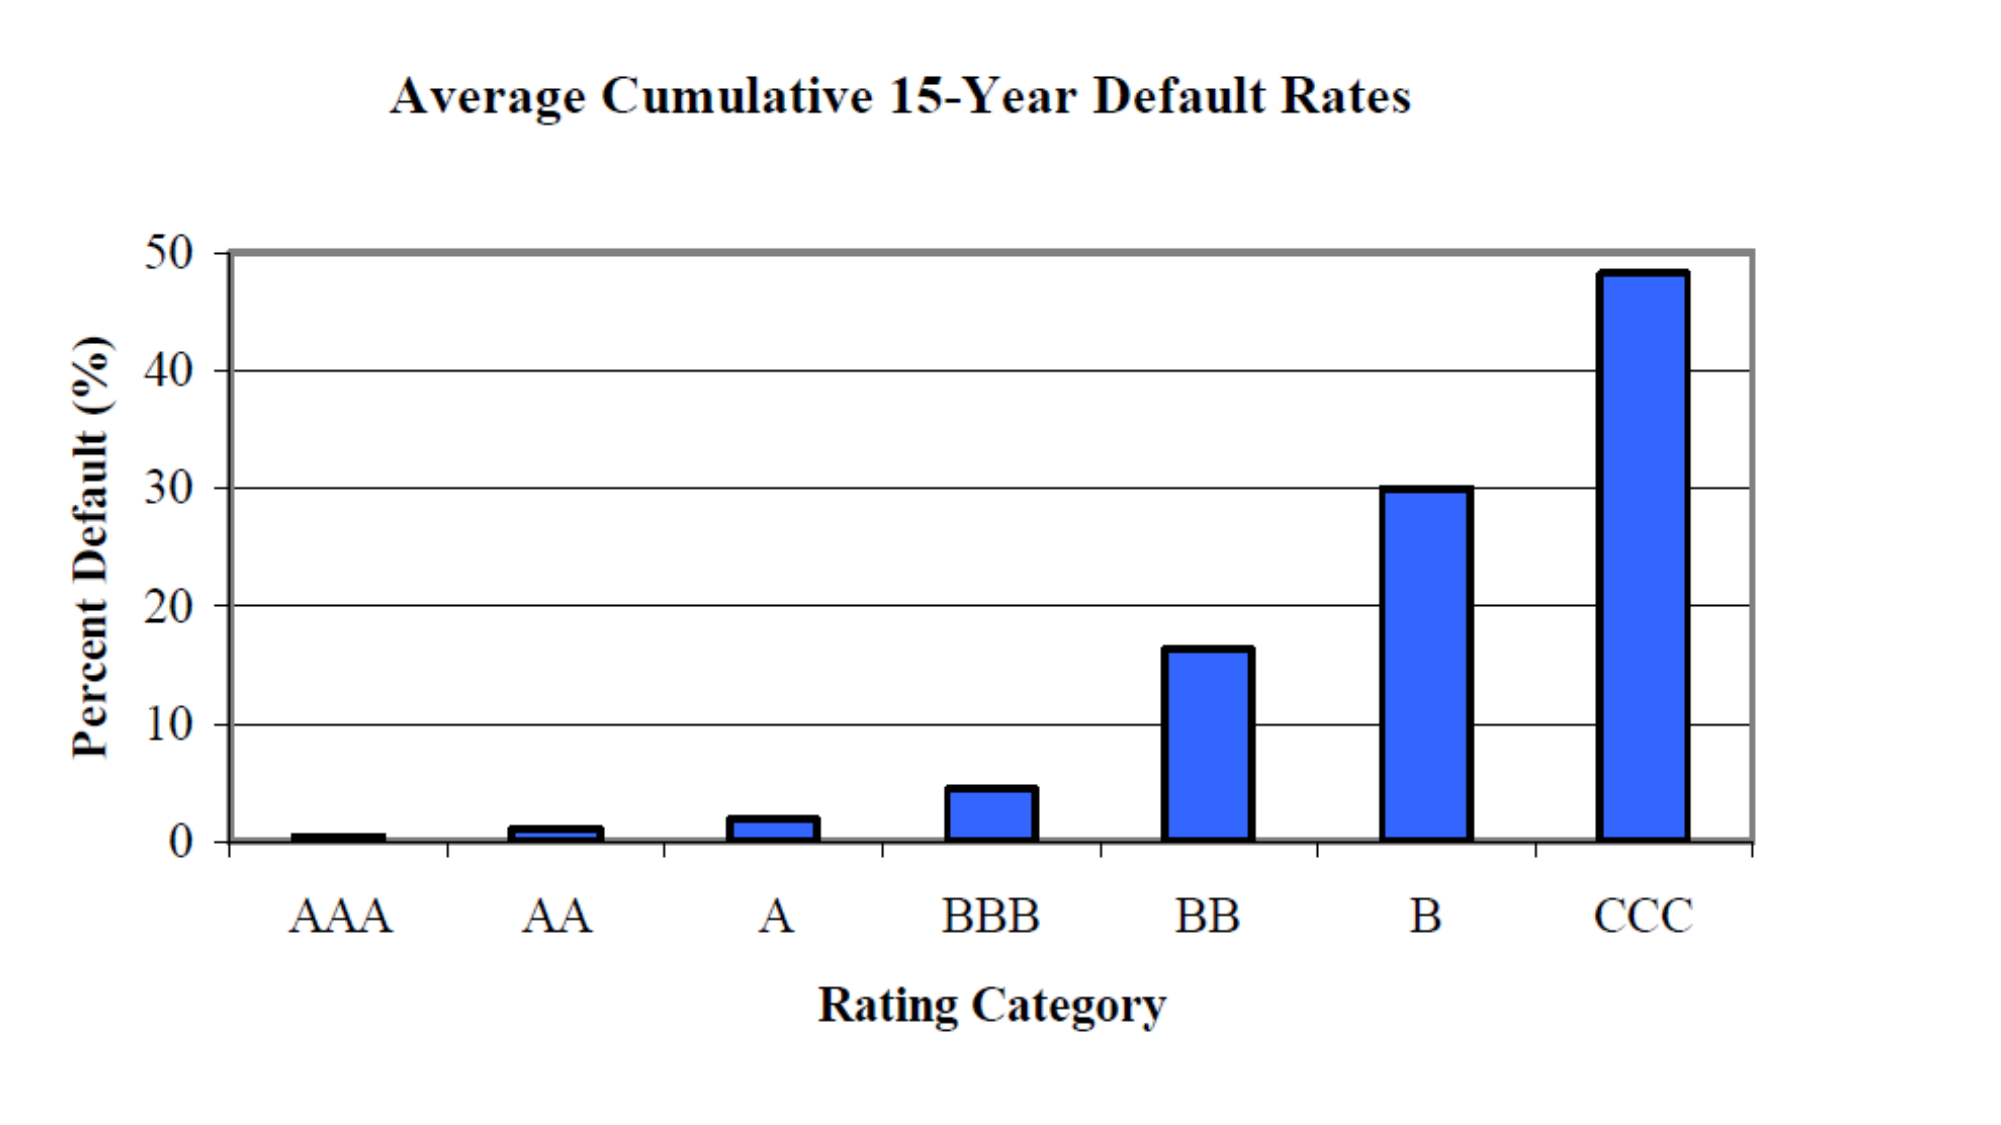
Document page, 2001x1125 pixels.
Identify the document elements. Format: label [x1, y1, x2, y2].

list [21, 17, 1863, 1066]
